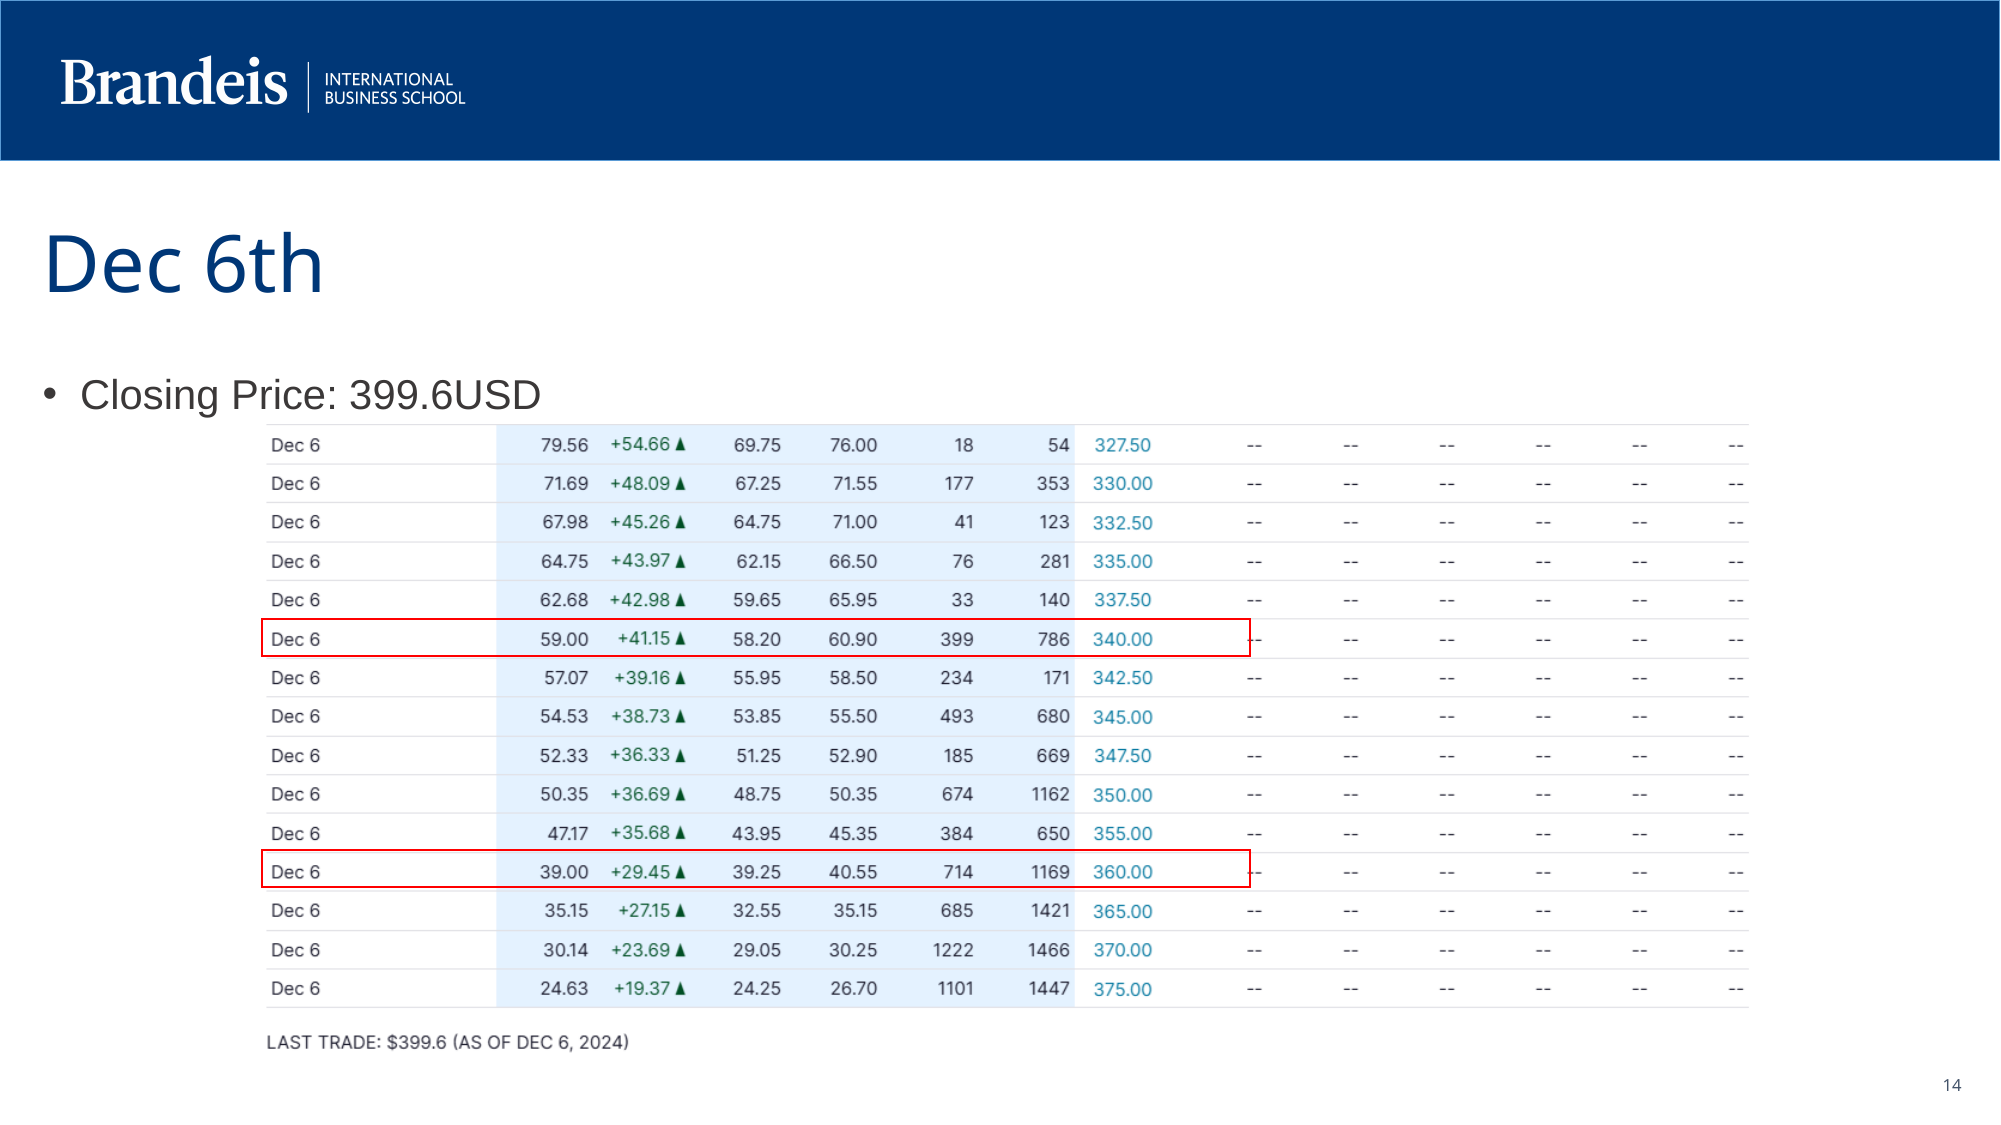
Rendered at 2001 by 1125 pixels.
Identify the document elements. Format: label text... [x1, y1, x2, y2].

picture [239, 424, 1761, 1074]
picture [50, 49, 477, 119]
list Closing Price: 399.6USD [42, 312, 838, 425]
list Dec 6th [42, 223, 1543, 312]
